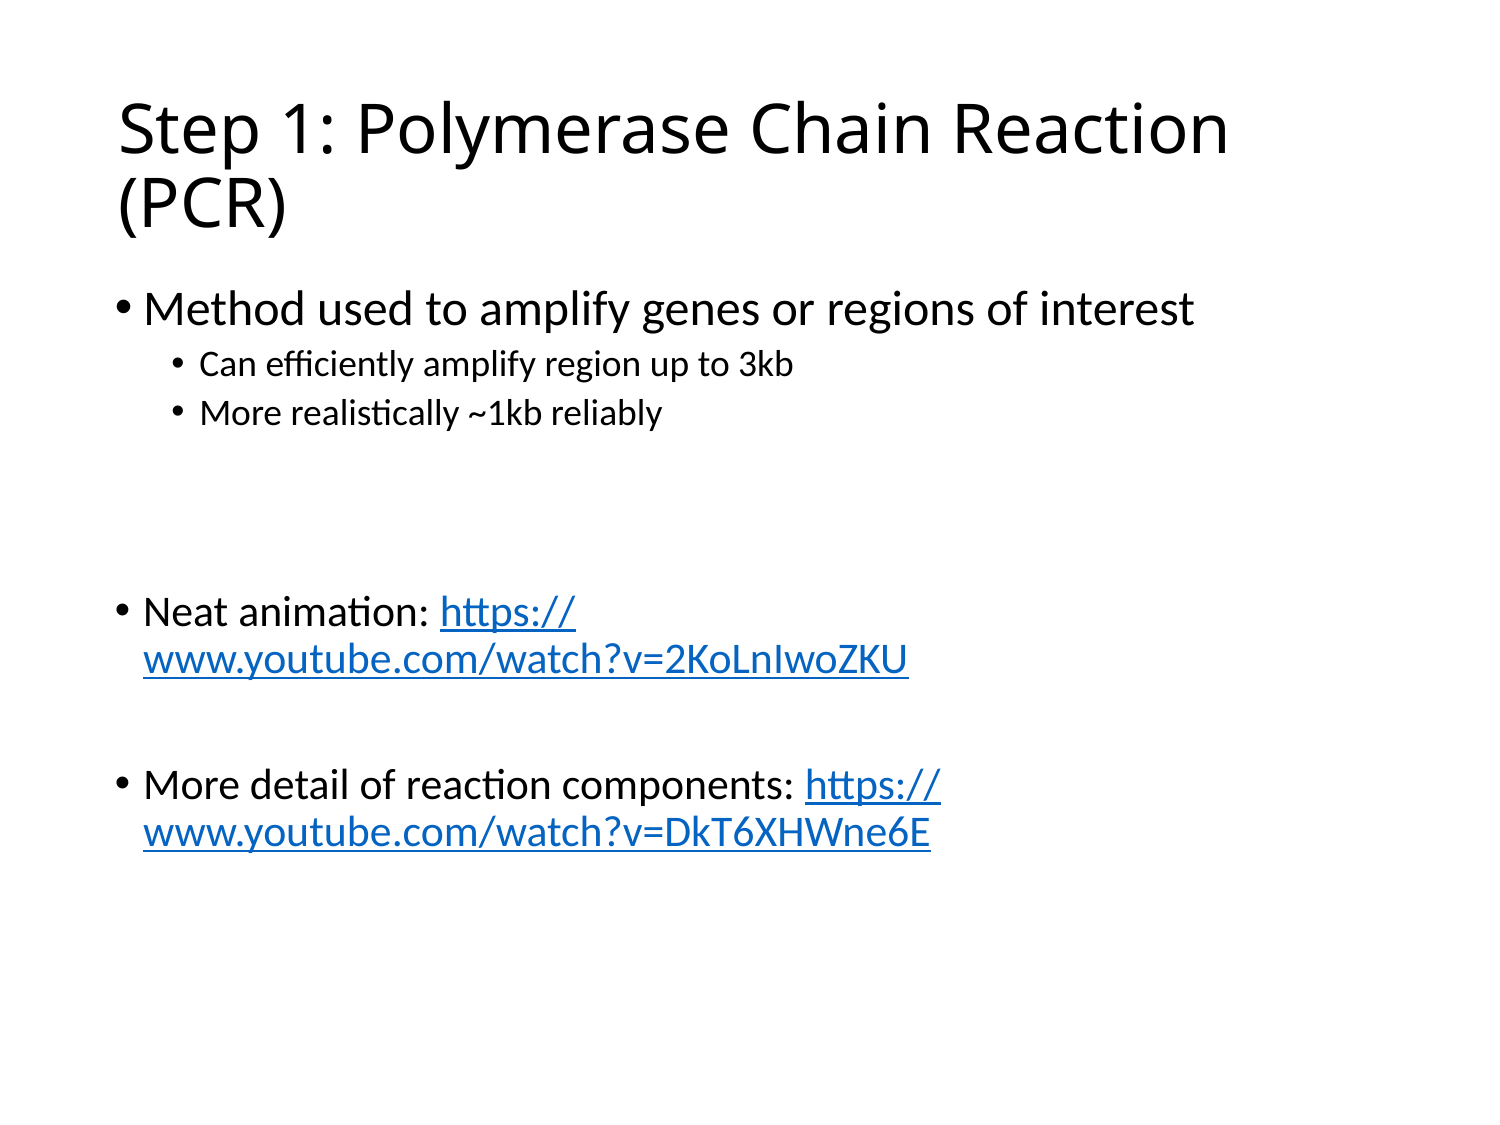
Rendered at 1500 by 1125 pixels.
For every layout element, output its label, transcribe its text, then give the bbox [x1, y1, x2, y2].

list Method used to amplify genes or regions of interest Can efficiently amplify region up to 3kb More realistically ~1kb reliably Neat animation: https://www.youtube.com/watch?v=2KoLnIwoZKU More detail of reaction components: https://www.youtube.com/watch?v=DkT6XHWne6E [99, 275, 1260, 1026]
title Step 1: Polymerase Chain Reaction (PCR) [103, 59, 1397, 278]
